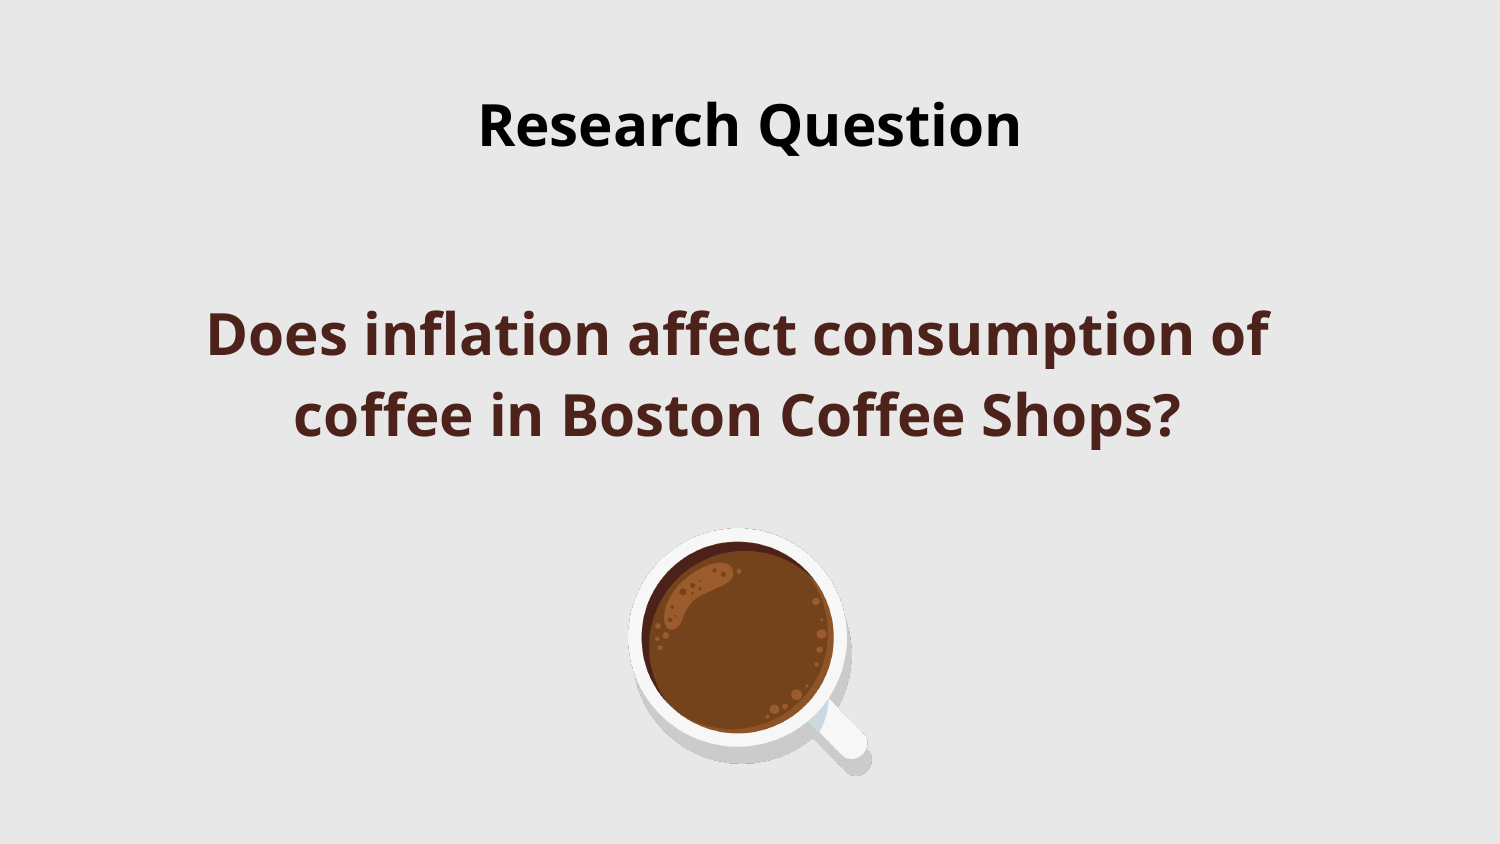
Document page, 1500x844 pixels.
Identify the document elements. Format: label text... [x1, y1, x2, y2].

picture [628, 528, 872, 776]
list Does inflation affect consumption of coffee in Boston Coffee Shops? [110, 271, 1365, 494]
title Research Question [51, 72, 1449, 167]
